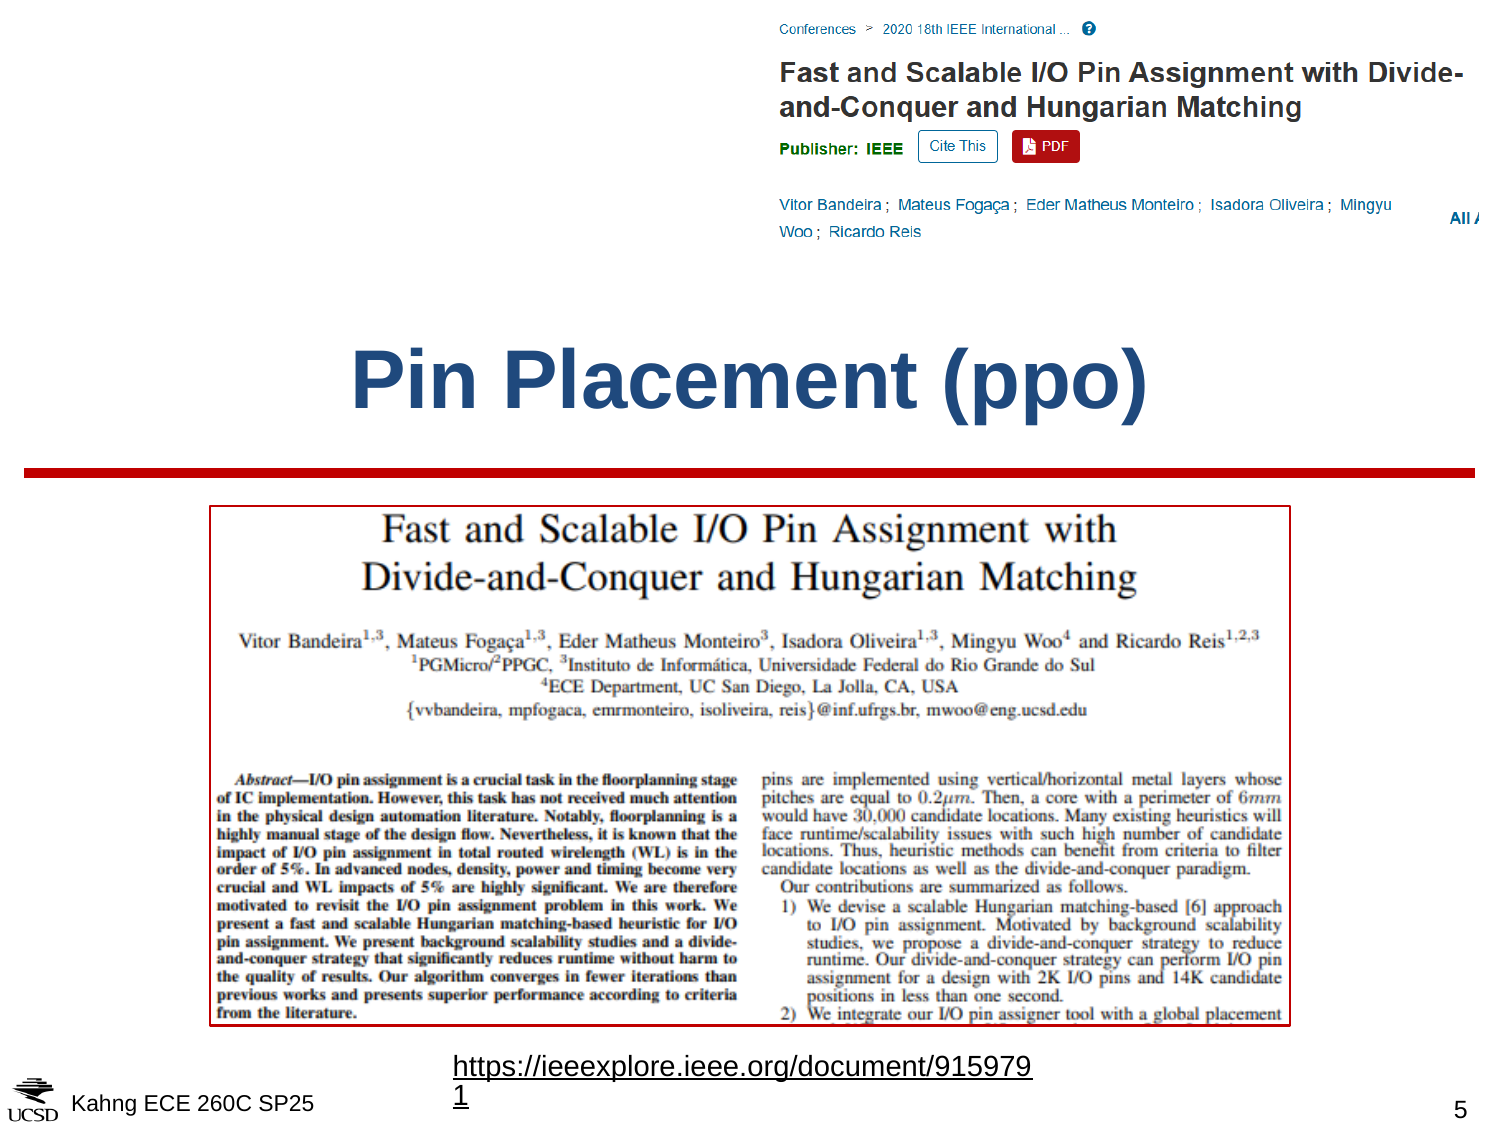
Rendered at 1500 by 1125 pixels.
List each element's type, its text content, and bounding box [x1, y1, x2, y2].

title Pin Placement (ppo) [51, 262, 1449, 442]
picture [766, 16, 1479, 246]
text_box https://ieeexplore.ieee.org/document/9159791 [437, 1039, 1063, 1125]
picture [5, 1074, 60, 1125]
text_box Kahng ECE 260C SP25 [56, 1081, 337, 1122]
picture [210, 506, 1290, 1025]
